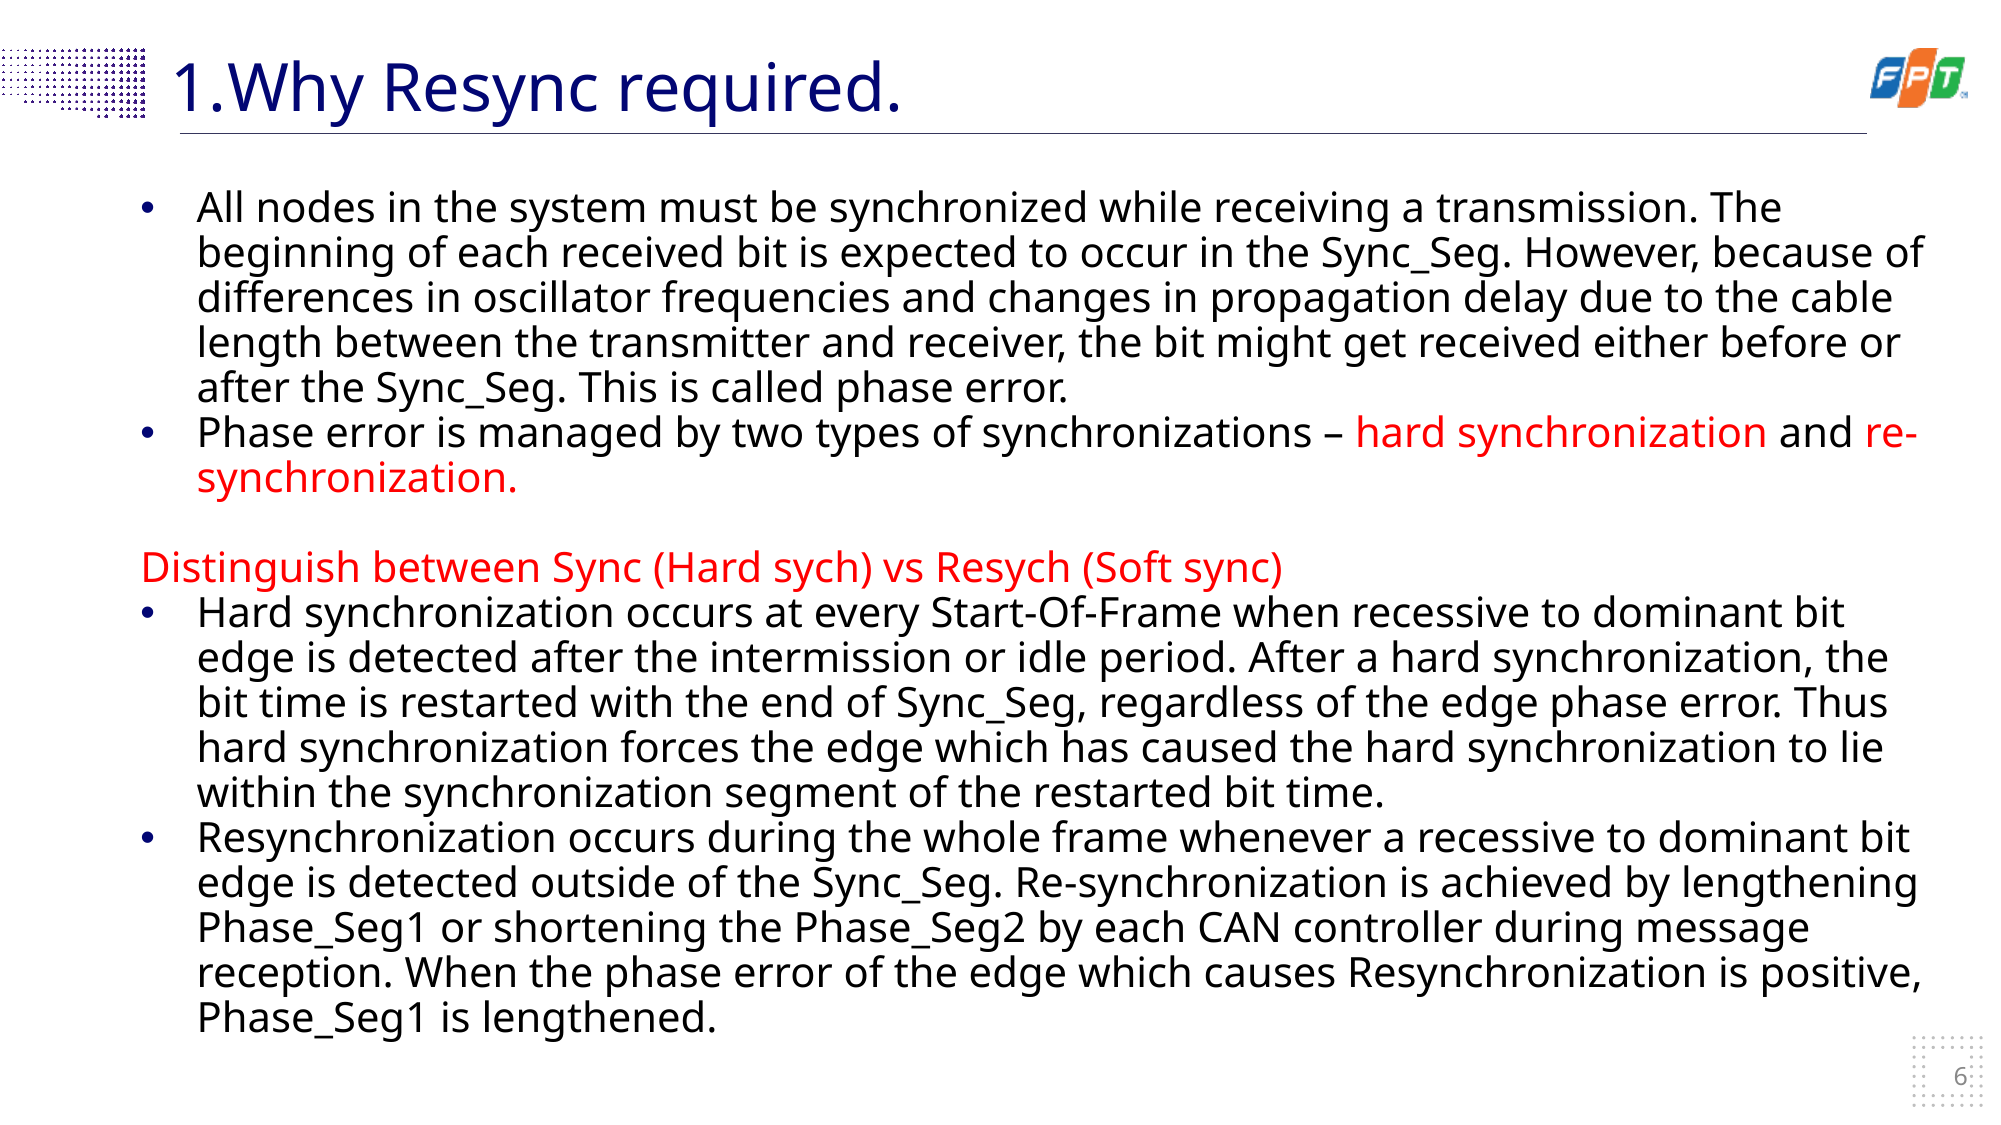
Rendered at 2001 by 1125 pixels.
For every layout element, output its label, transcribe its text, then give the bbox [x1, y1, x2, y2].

picture [1872, 48, 1968, 111]
list All nodes in the system must be synchronized while receiving a transmission. The beginning of each received bit is expected to occur in the Sync_Seg. However, because of differences in oscillator frequencies and changes in propagation delay due to the cable length between the transmitter and receiver, the bit might get received either before or after the Sync_Seg. This is called phase error. Phase error is managed by two types of synchronizations – hard synchronization and re-synchronization. Distinguish between Sync (Hard sych) vs Resych (Soft sync) Hard synchronization occurs at every Start-Of-Frame when recessive to dominant bit edge is detected after the intermission or idle period. After a hard synchronization, the bit time is restarted with the end of Sync_Seg, regardless of the edge phase error. Thus hard synchronization forces the edge which has caused the hard synchronization to lie within the synchronization segment of the restarted bit time. Resynchronization occurs during the whole frame whenever a recessive to dominant bit edge is detected outside of the Sync_Seg. Re-synchronization is achieved by lengthening Phase_Seg1 or shortening the Phase_Seg2 by each CAN controller during message reception. When the phase error of the edge which causes Resynchronization is positive, Phase_Seg1 is lengthened. [125, 179, 1964, 1026]
slide_number 6 [1898, 1047, 1983, 1108]
title 1.Why Resync required. [155, 45, 1872, 136]
